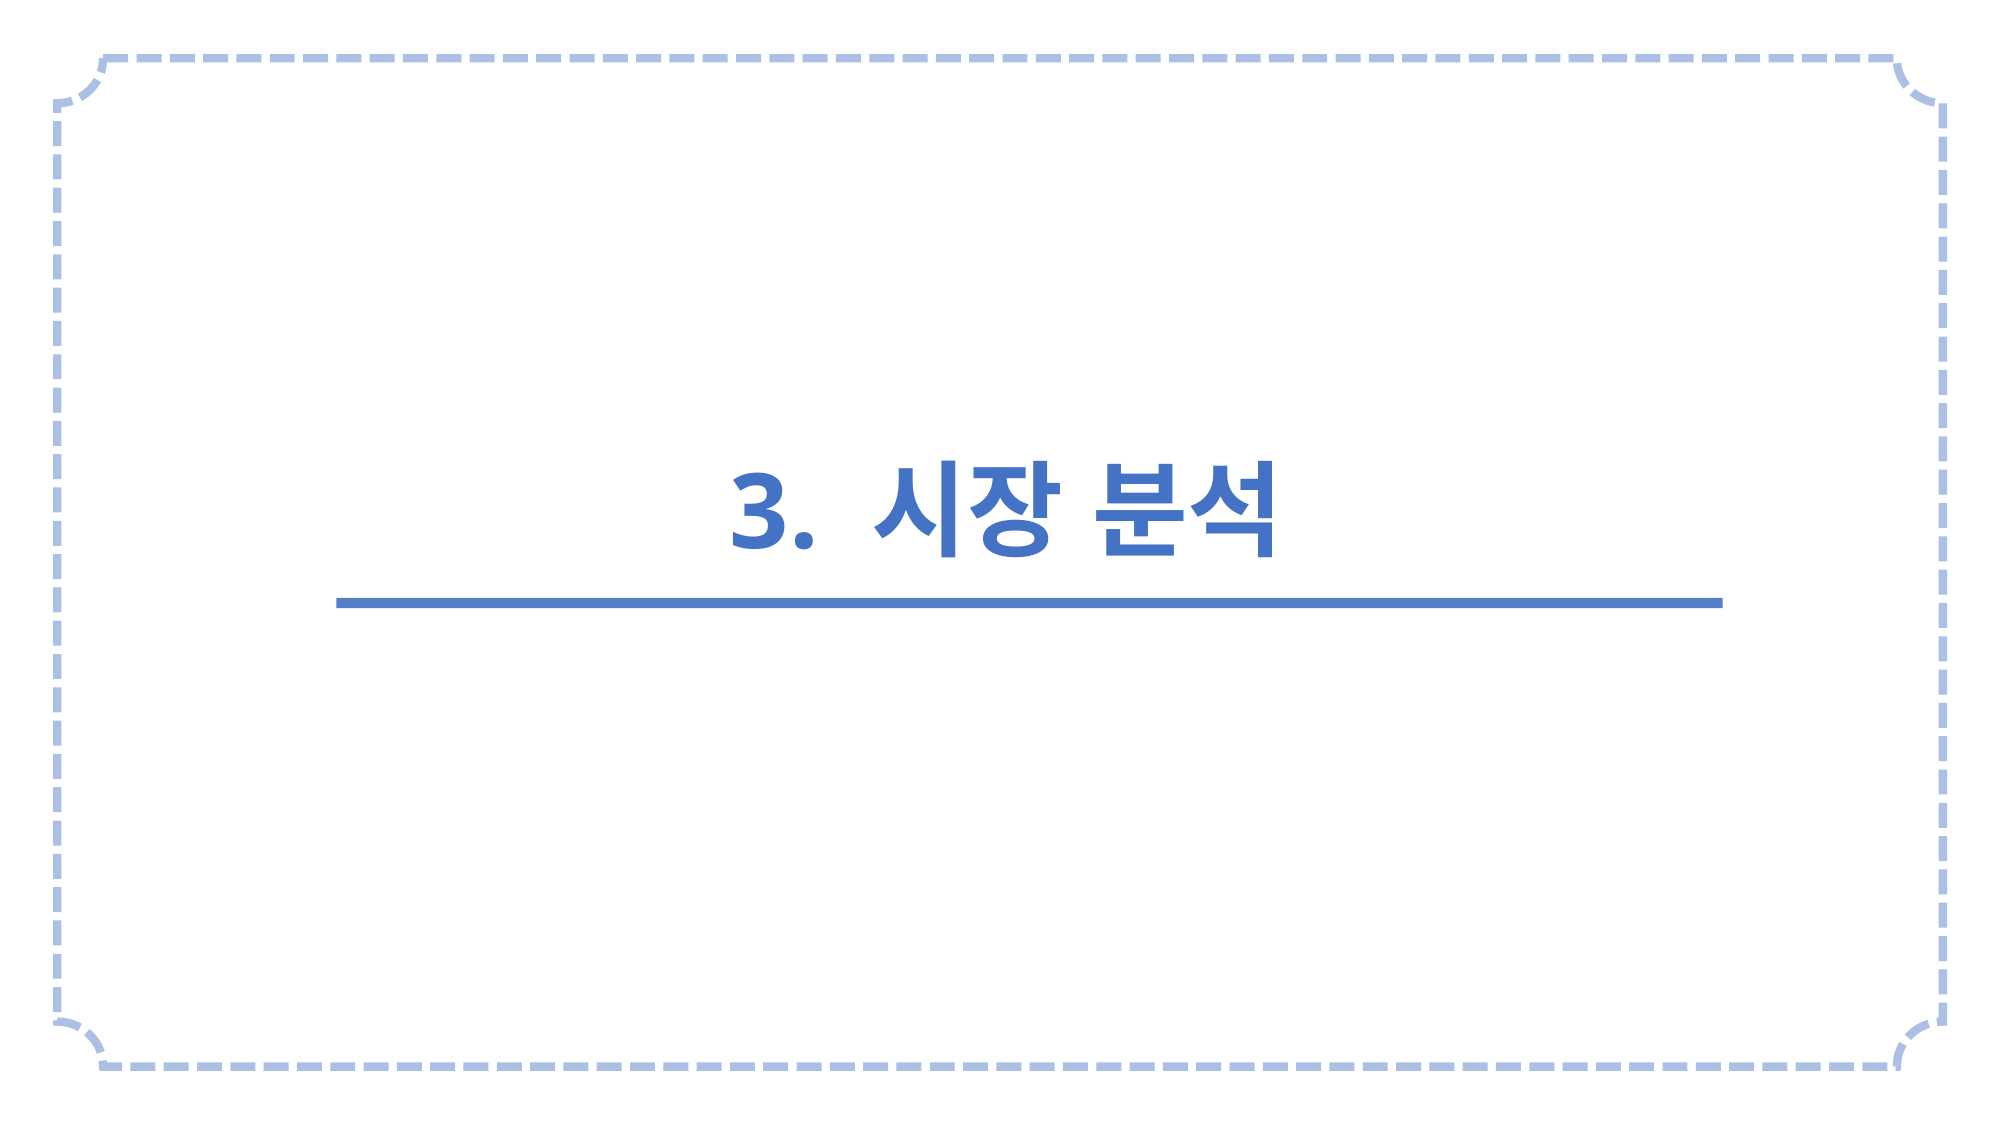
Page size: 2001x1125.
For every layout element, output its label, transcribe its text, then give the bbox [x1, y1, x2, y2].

text_box [33, 32, 1967, 1093]
text_box 3. 시장 분석 [714, 437, 1344, 577]
text_box [56, 57, 1944, 1068]
